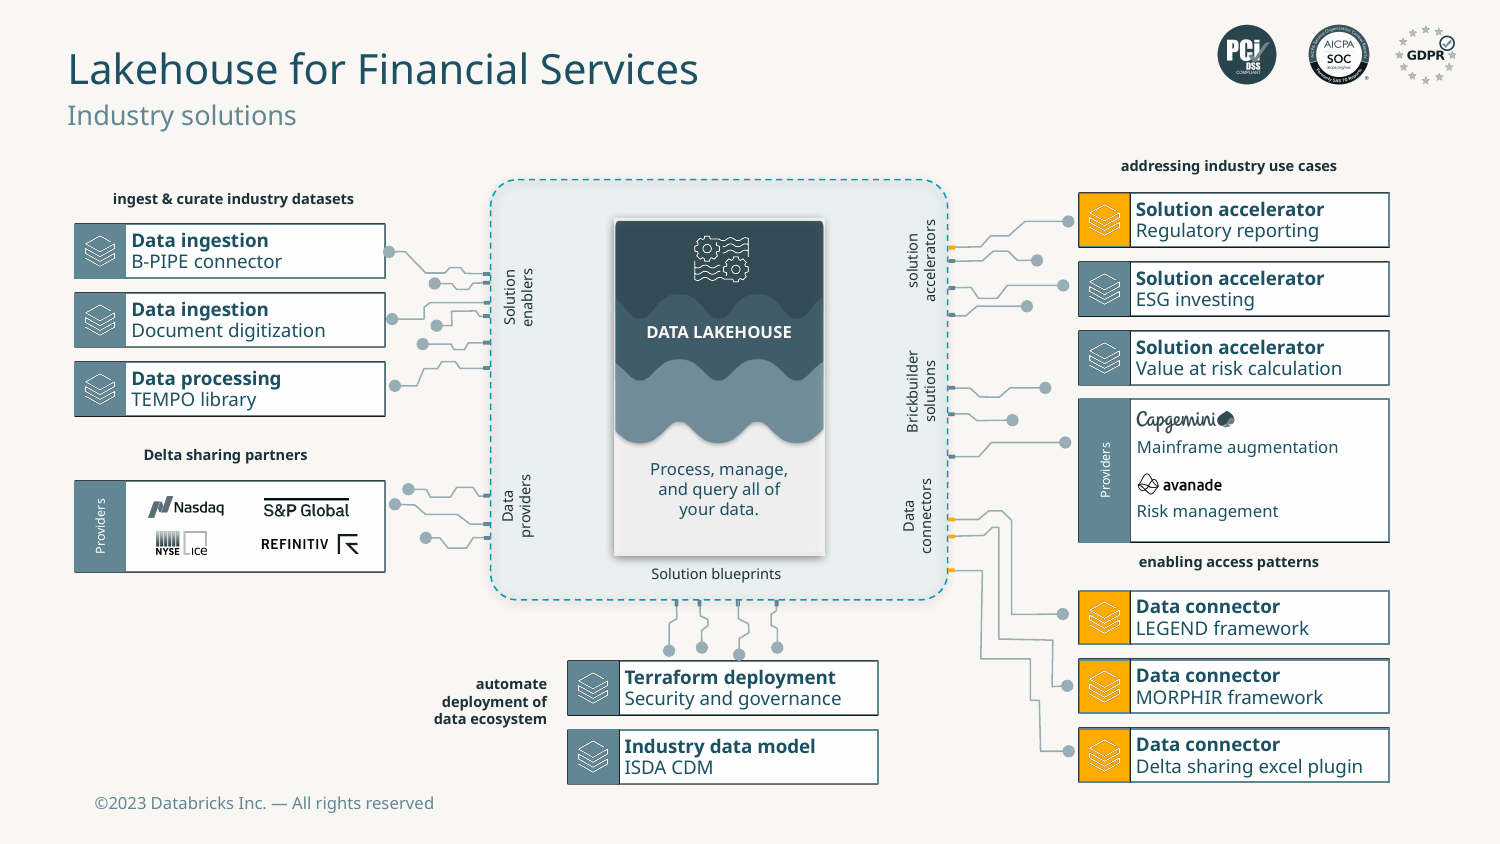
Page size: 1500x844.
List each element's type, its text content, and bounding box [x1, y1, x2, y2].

text_box [1079, 262, 1130, 316]
text_box [1130, 262, 1390, 316]
picture [155, 531, 207, 555]
text_box [697, 599, 702, 607]
text_box [951, 510, 1069, 621]
subtitle Risk management [1136, 503, 1383, 521]
text_box [1130, 590, 1390, 644]
text_box [1079, 659, 1130, 713]
subtitle Data connector [1135, 596, 1382, 620]
subtitle Delta sharing excel plugin [1135, 758, 1382, 776]
text_box [385, 302, 483, 326]
subtitle Industry data model [624, 735, 870, 759]
text_box [948, 517, 956, 522]
subtitle Mainframe augmentation [1136, 439, 1383, 457]
subtitle LEGEND framework [1135, 620, 1382, 638]
text_box [126, 293, 385, 347]
subtitle Data ingestion [131, 230, 377, 254]
subtitle Terraform deployment [624, 666, 870, 691]
picture [148, 496, 224, 519]
text_box [774, 599, 779, 607]
text_box [735, 599, 740, 607]
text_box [1216, 13, 1500, 96]
text_box [126, 224, 385, 278]
picture [1087, 341, 1122, 376]
picture [1087, 738, 1122, 773]
text_box [568, 661, 619, 715]
text_box automate deployment of data ecosystem [410, 660, 563, 743]
text_box Solution enablers [485, 242, 550, 353]
text_box Delta sharing partners [75, 437, 376, 473]
text_box Providers [1079, 398, 1130, 543]
subtitle Security and governance [624, 691, 870, 709]
subtitle Solution accelerator [1135, 199, 1382, 223]
text_box [662, 607, 677, 657]
picture [1087, 203, 1122, 238]
picture [82, 234, 117, 269]
picture [82, 303, 117, 338]
subtitle Data connector [1135, 665, 1382, 689]
picture [1136, 410, 1235, 434]
text_box [1079, 193, 1130, 247]
text_box [732, 600, 749, 661]
subtitle Industry solutions [67, 101, 1379, 163]
subtitle Solution accelerator [1135, 267, 1382, 292]
subtitle Value at risk calculation [1135, 361, 1382, 379]
picture [1087, 272, 1122, 307]
text_box [674, 599, 679, 607]
text_box [956, 250, 1044, 267]
subtitle TEMPO library [131, 392, 377, 410]
text_box Brickbuilder solutions [888, 311, 953, 472]
text_box [75, 362, 125, 416]
picture [262, 533, 359, 554]
subtitle B-PIPE connector [131, 254, 377, 272]
subtitle Document digitization [131, 323, 377, 341]
subtitle Solution accelerator [1135, 336, 1382, 361]
text_box [1079, 331, 1130, 385]
picture [614, 218, 825, 557]
text_box ingest & curate industry datasets [83, 180, 385, 216]
text_box [388, 498, 483, 525]
text_box [402, 483, 483, 498]
text_box [430, 310, 483, 332]
picture [262, 496, 351, 519]
text_box [1130, 659, 1390, 713]
title Lakehouse for Financial Services [67, 40, 1212, 101]
text_box [1130, 193, 1390, 247]
text_box [956, 215, 1075, 248]
text_box [1130, 728, 1390, 782]
text_box solution accelerators [888, 181, 953, 311]
text_box Data providers [483, 451, 549, 562]
subtitle Data ingestion [131, 298, 377, 323]
text_box [956, 381, 1052, 398]
text_box [1130, 398, 1390, 542]
picture [1087, 669, 1122, 704]
subtitle ISDA CDM [624, 760, 870, 777]
text_box Solution blueprints [626, 566, 807, 592]
text_box Data connectors [884, 449, 950, 584]
text_box enabling access patterns [1078, 544, 1380, 580]
text_box [770, 607, 784, 654]
picture [1087, 600, 1122, 635]
picture [1136, 470, 1224, 497]
picture [82, 372, 117, 407]
subtitle Regulatory reporting [1135, 223, 1382, 241]
text_box [948, 534, 956, 539]
text_box [955, 413, 1019, 427]
text_box [695, 607, 709, 654]
text_box [125, 481, 385, 572]
text_box [75, 293, 125, 347]
text_box Providers [74, 481, 125, 572]
text_box [619, 730, 878, 784]
text_box [126, 362, 385, 416]
subtitle MORPHIR framework [1135, 689, 1382, 707]
text_box [950, 527, 1074, 693]
text_box [388, 361, 483, 393]
text_box [428, 277, 483, 290]
text_box [1079, 728, 1130, 782]
text_box [956, 436, 1072, 457]
picture [576, 739, 611, 774]
text_box [1130, 331, 1390, 385]
text_box addressing industry use cases [1078, 147, 1380, 183]
subtitle Data connector [1135, 734, 1382, 758]
subtitle Data processing [131, 367, 377, 392]
text_box [416, 337, 483, 351]
subtitle ESG investing [1135, 292, 1382, 310]
text_box [956, 279, 1070, 299]
text_box [568, 730, 619, 784]
text_box [1079, 590, 1130, 644]
text_box [75, 224, 125, 278]
text_box [419, 531, 483, 549]
text_box [949, 570, 1075, 758]
text_box [490, 179, 946, 600]
text_box [382, 245, 483, 274]
text_box [619, 661, 878, 715]
picture [576, 670, 611, 705]
text_box [956, 300, 1034, 317]
